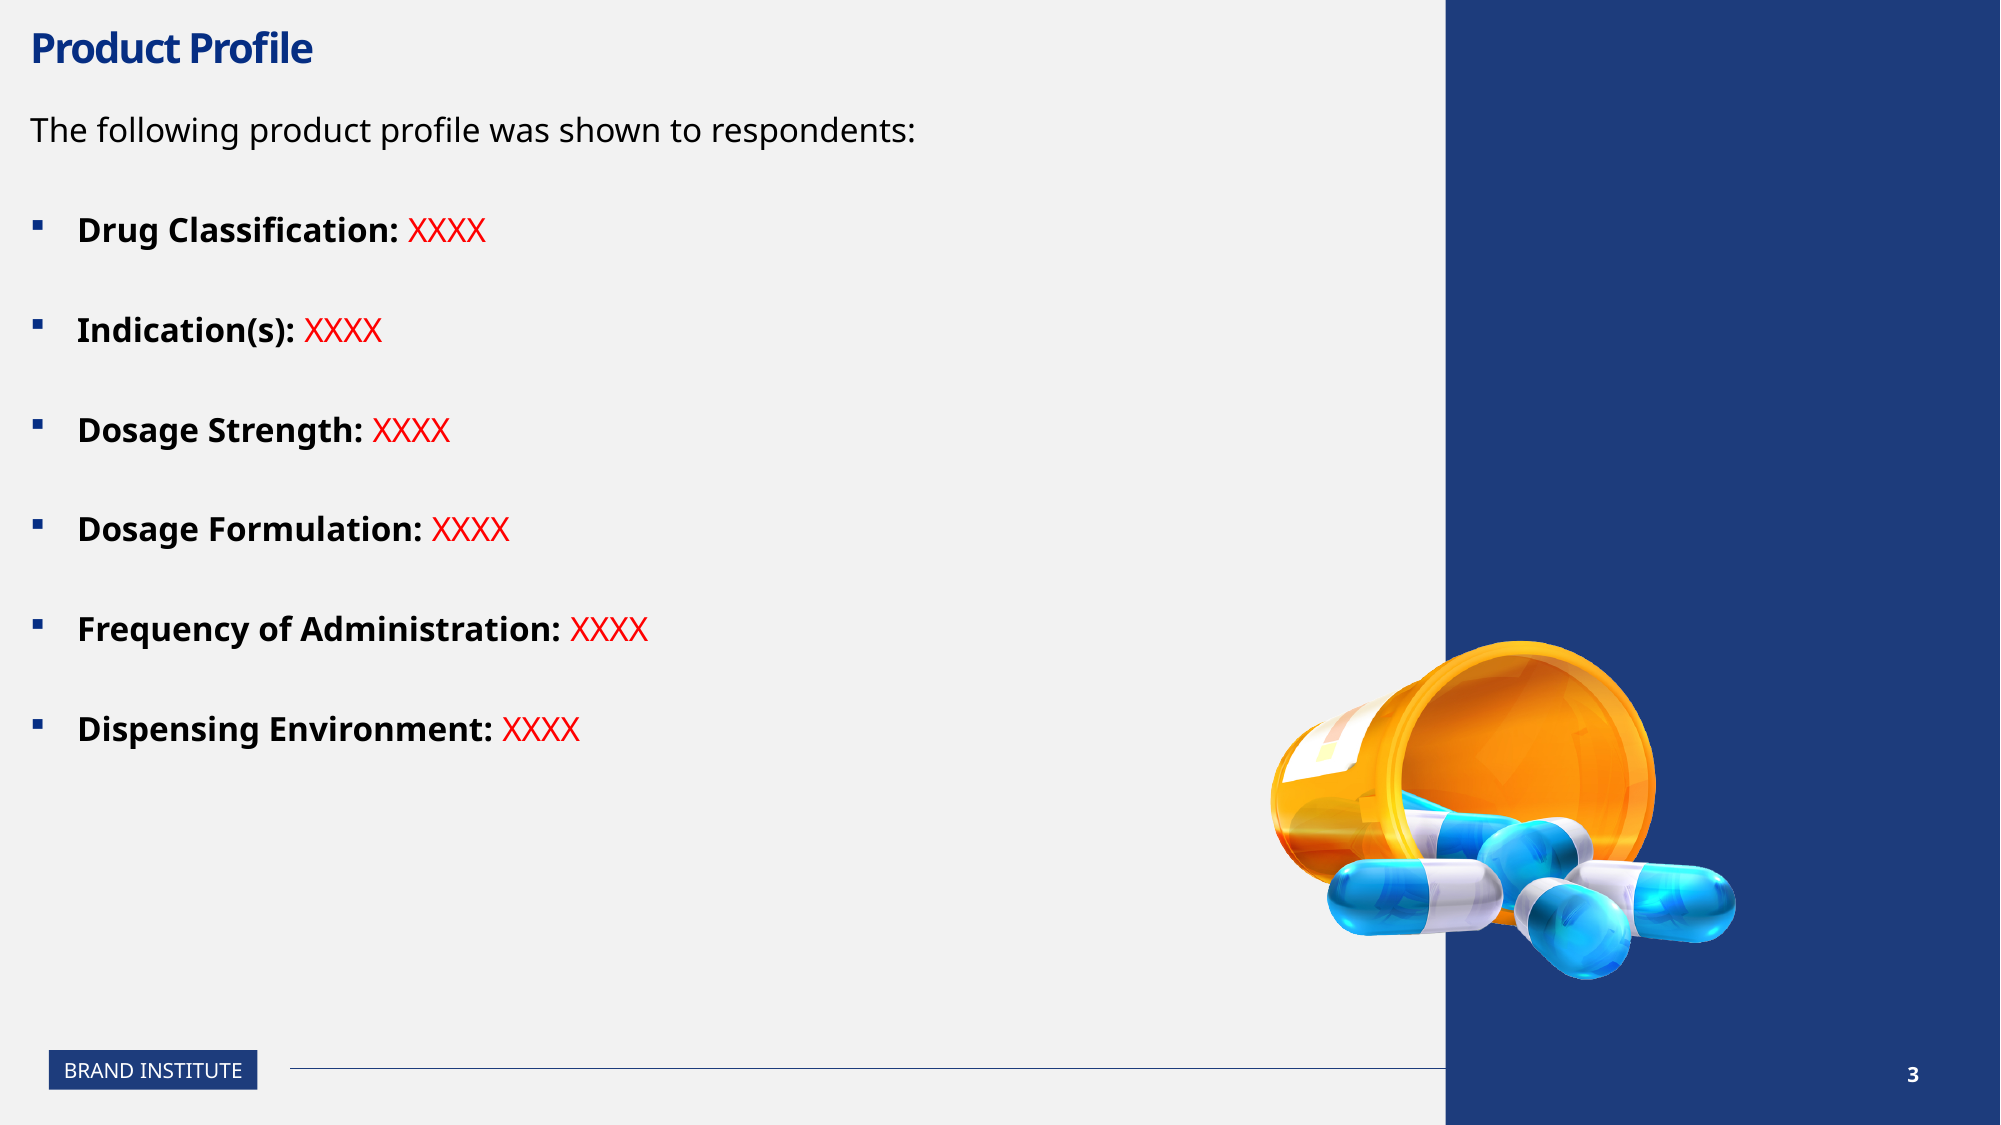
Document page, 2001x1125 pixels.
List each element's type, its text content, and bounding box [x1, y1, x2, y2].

picture [1232, 562, 1787, 1014]
list The following product profile was shown to respondents: Drug Classification: XXXX Indication(s): XXXX Dosage Strength: XXXX Dosage Formulation: XXXX Frequency of Administration: XXXX Dispensing Environment: XXXX [30, 99, 1304, 803]
title Product Profile [30, 0, 1304, 73]
